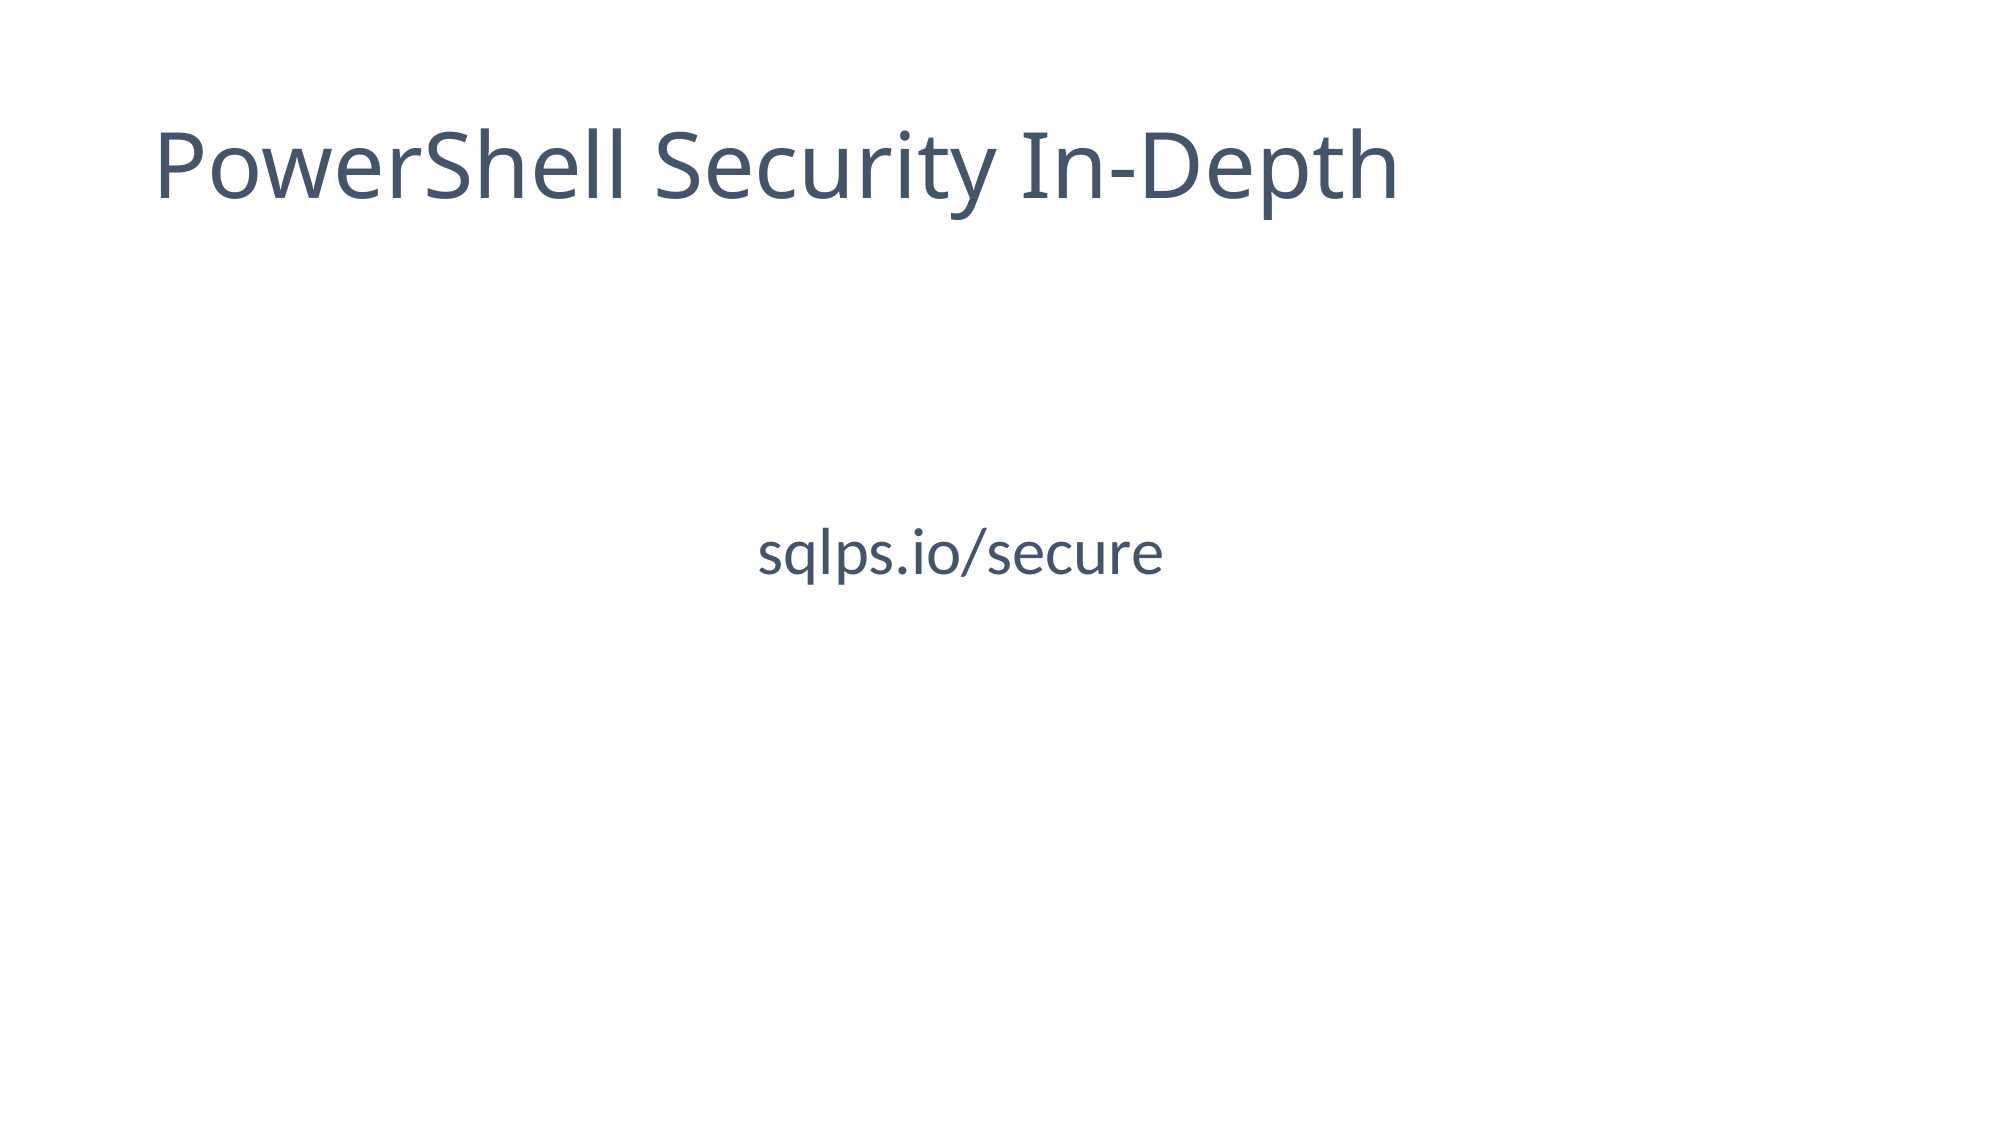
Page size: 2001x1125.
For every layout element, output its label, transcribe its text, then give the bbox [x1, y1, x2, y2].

title PowerShell Security In-Depth [137, 59, 1863, 278]
text_box sqlps.io/secure [743, 500, 1257, 596]
